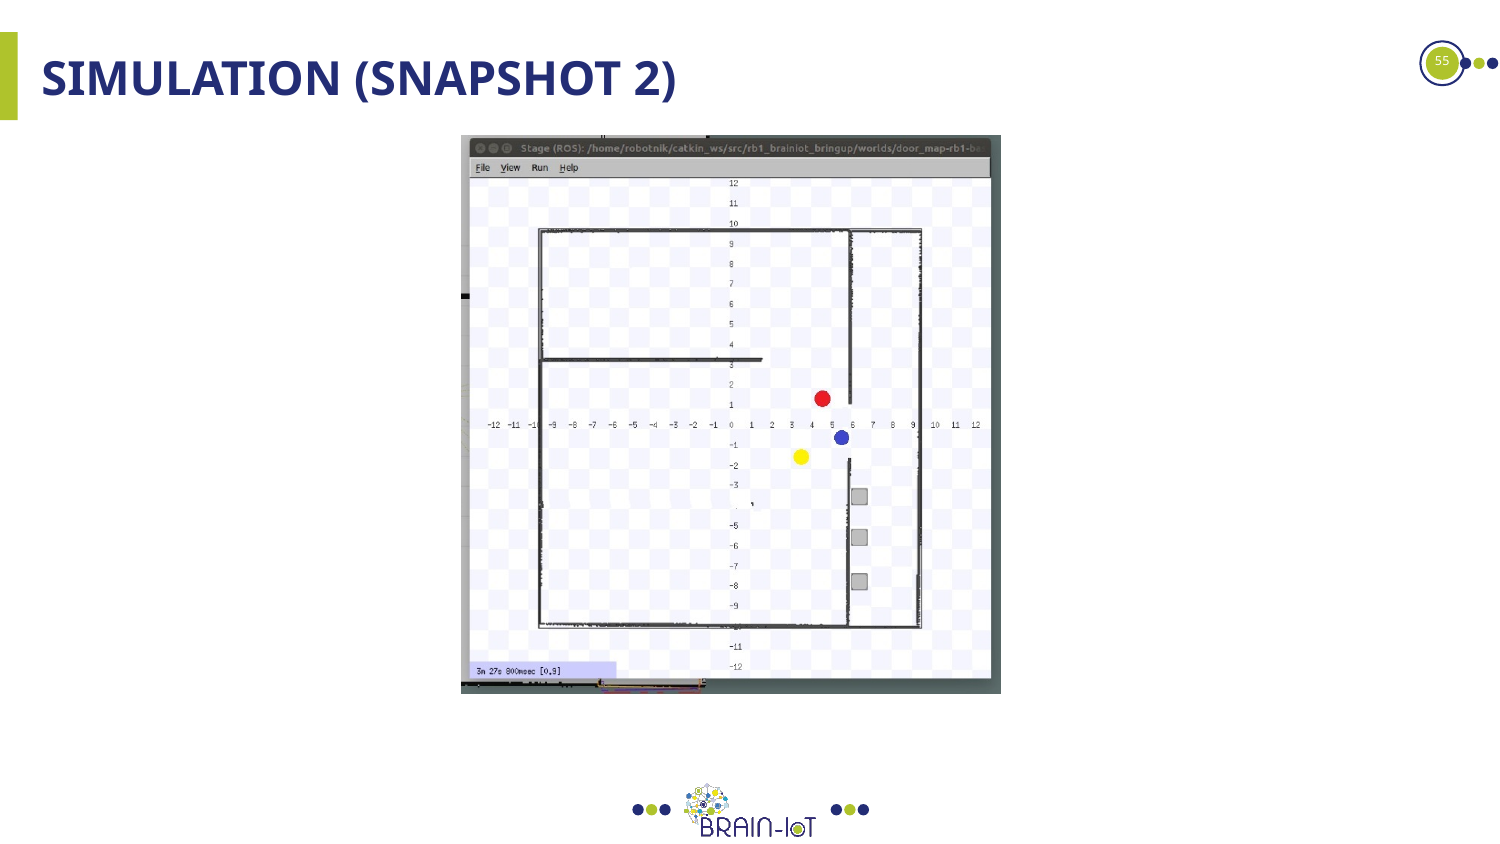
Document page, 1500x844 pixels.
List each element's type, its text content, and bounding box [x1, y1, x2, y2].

title Simulation (Snapshot 2) [41, 47, 1421, 105]
picture [684, 783, 816, 837]
picture [461, 135, 1001, 694]
slide_number 55 [1420, 45, 1465, 77]
